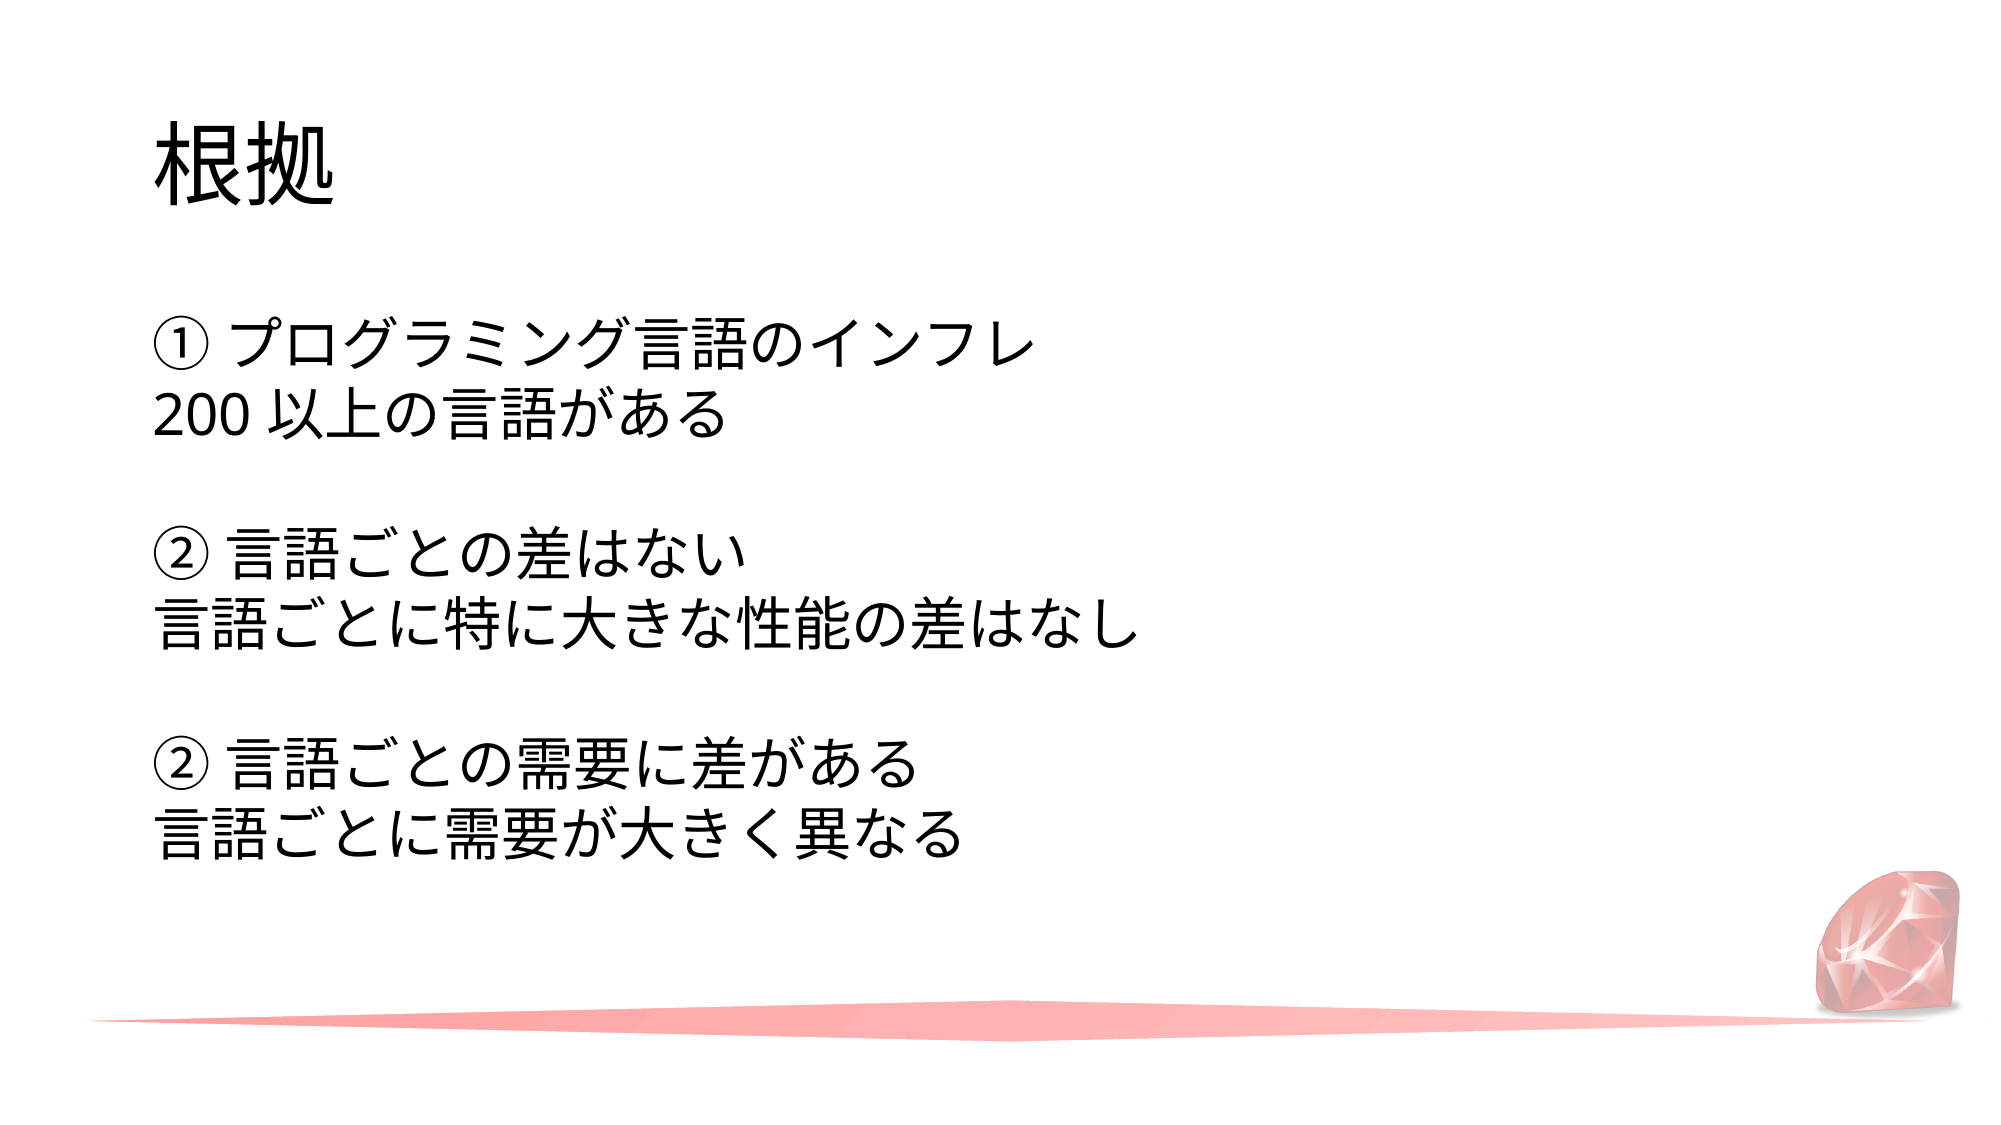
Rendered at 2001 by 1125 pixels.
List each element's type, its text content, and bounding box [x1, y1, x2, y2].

list ①プログラミング言語のインフレ 200以上の言語がある ②言語ごとの差はない 言語ごとに特に大きな性能の差はなし ②言語ごとの需要に差がある 言語ごとに需要が大きく異なる [137, 299, 1863, 1014]
title 根拠 [137, 59, 1863, 278]
